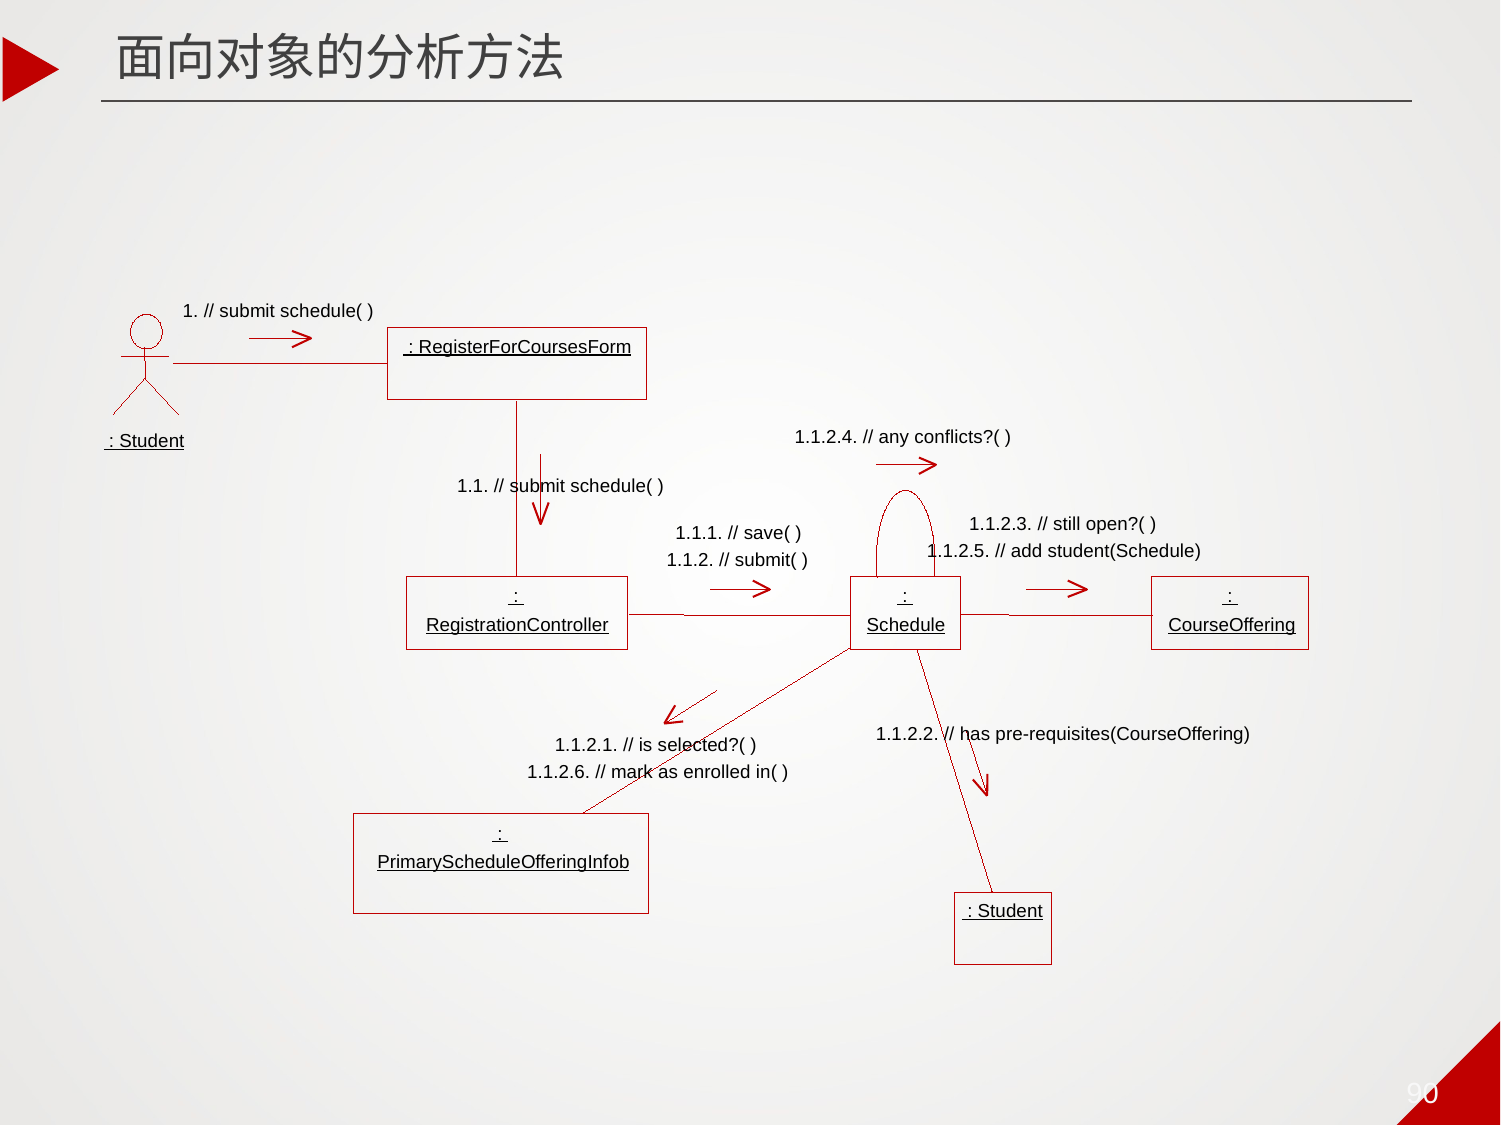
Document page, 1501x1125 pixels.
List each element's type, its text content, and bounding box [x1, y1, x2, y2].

text_box [2, 36, 60, 102]
picture [1426, 1085, 1433, 1094]
text_box 面向对象的分析方法 [100, 102, 1394, 108]
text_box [100, 298, 1309, 965]
picture [0, 0, 1501, 1125]
text_box 面向对象的分析方法 [100, 3, 1394, 100]
